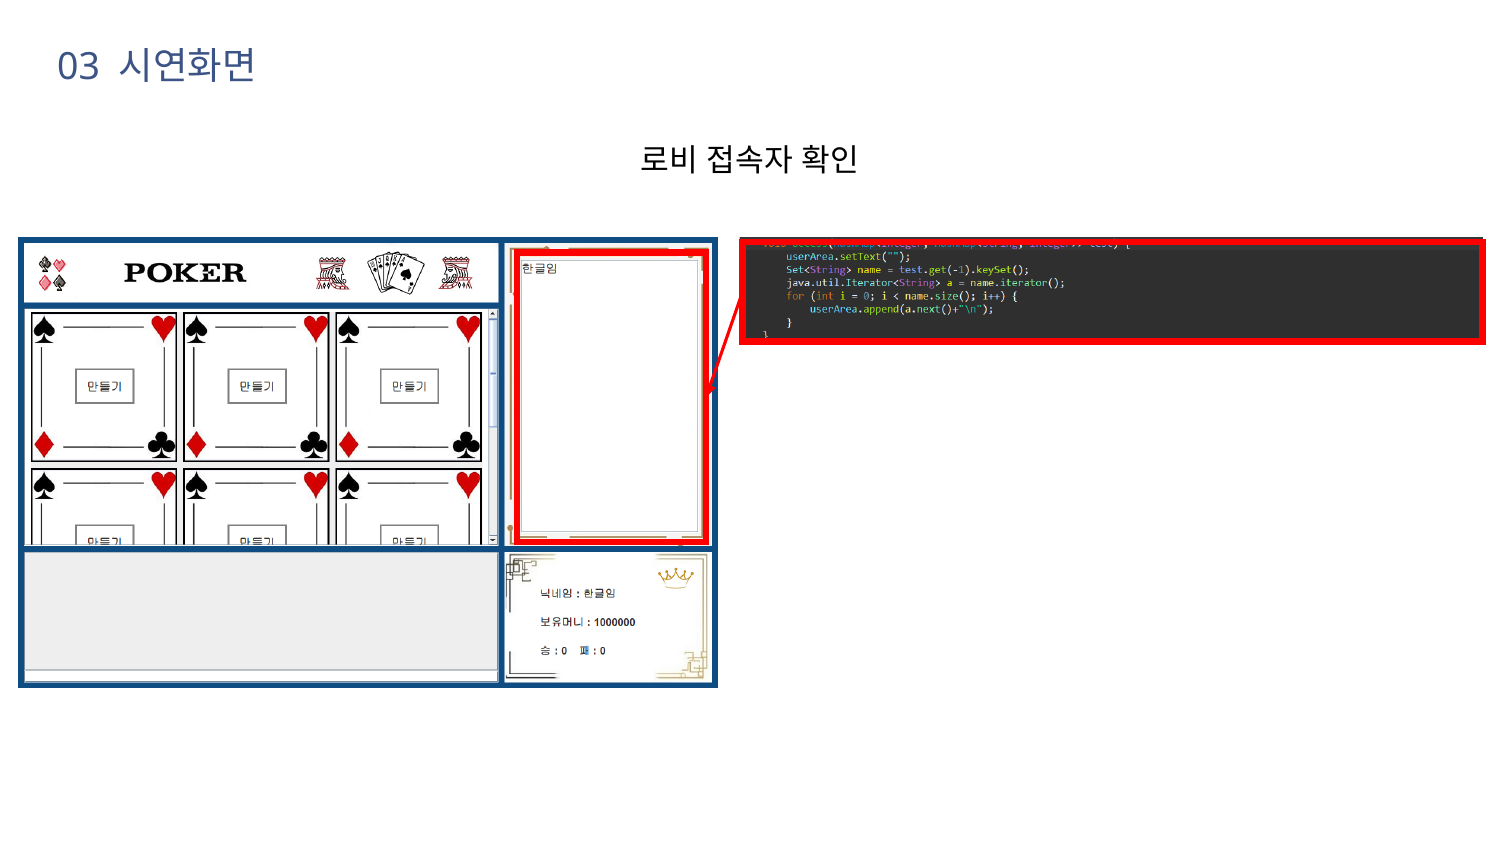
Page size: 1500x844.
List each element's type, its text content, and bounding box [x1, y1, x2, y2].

text_box 03 시연화면 [45, 35, 397, 138]
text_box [706, 291, 743, 398]
text_box 로비 접속자 확인 [574, 134, 926, 183]
picture [18, 237, 718, 688]
picture [739, 237, 1483, 342]
